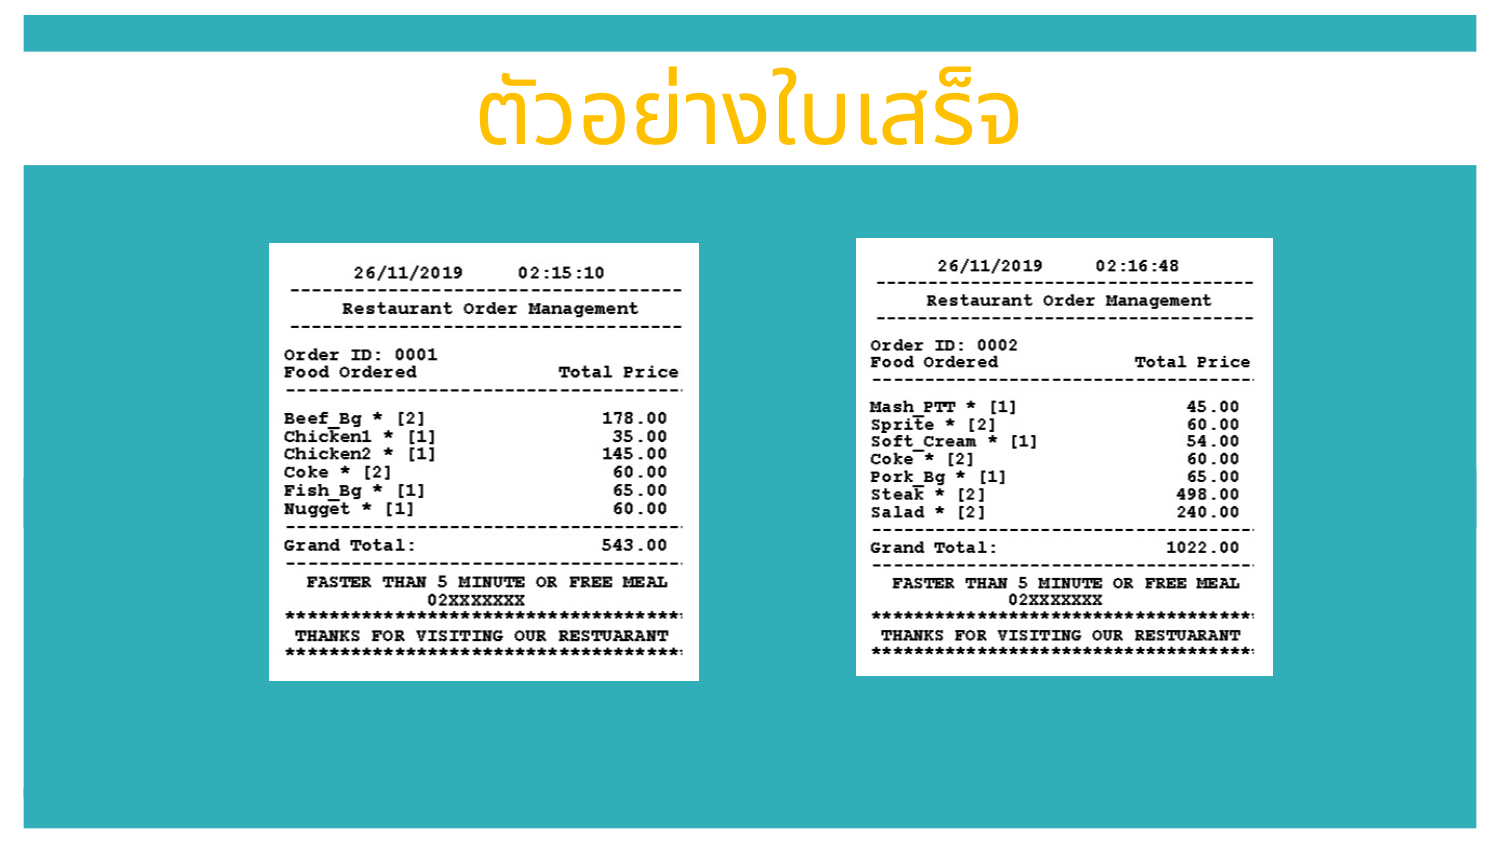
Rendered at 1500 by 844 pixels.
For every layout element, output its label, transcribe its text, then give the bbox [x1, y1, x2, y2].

picture [855, 238, 1274, 676]
text_box [299, 467, 1478, 790]
picture [269, 242, 699, 681]
list ตัวอย่างใบเสร็จ [0, 51, 1500, 166]
text_box [22, 476, 1295, 799]
